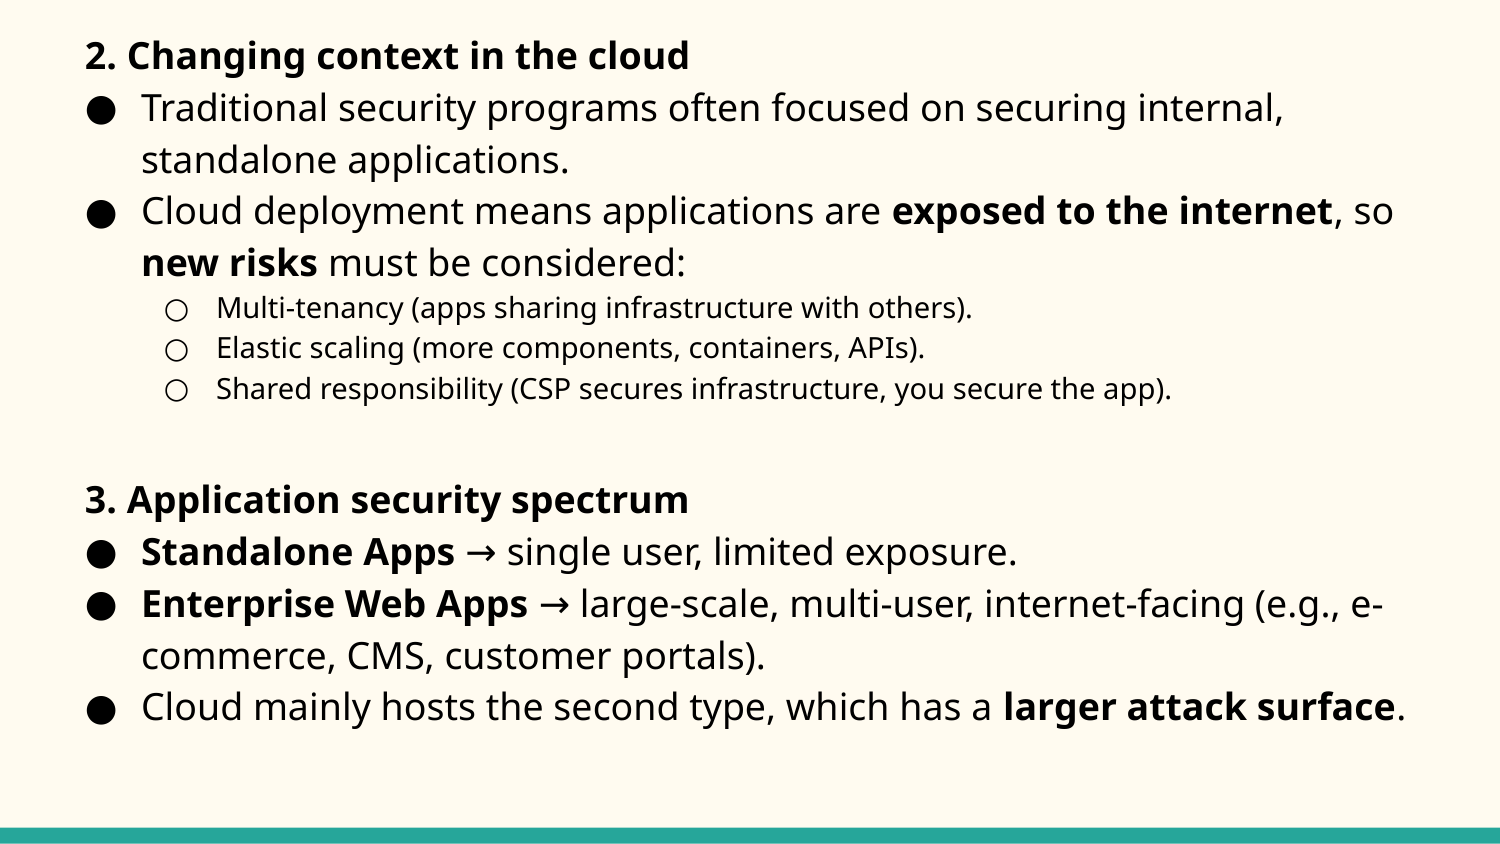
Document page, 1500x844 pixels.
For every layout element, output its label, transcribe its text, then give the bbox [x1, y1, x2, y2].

list 2. Changing context in the cloud Traditional security programs often focused on securing internal, standalone applications. Cloud deployment means applications are exposed to the internet, so new risks must be considered: Multi-tenancy (apps sharing infrastructure with others). Elastic scaling (more components, containers, APIs). Shared responsibility (CSP secures infrastructure, you secure the app). 3. Application security spectrum Standalone Apps → single user, limited exposure. Enterprise Web Apps → large-scale, multi-user, internet-facing (e.g., e-commerce, CMS, customer portals). Cloud mainly hosts the second type, which has a larger attack surface. [51, 10, 1449, 752]
